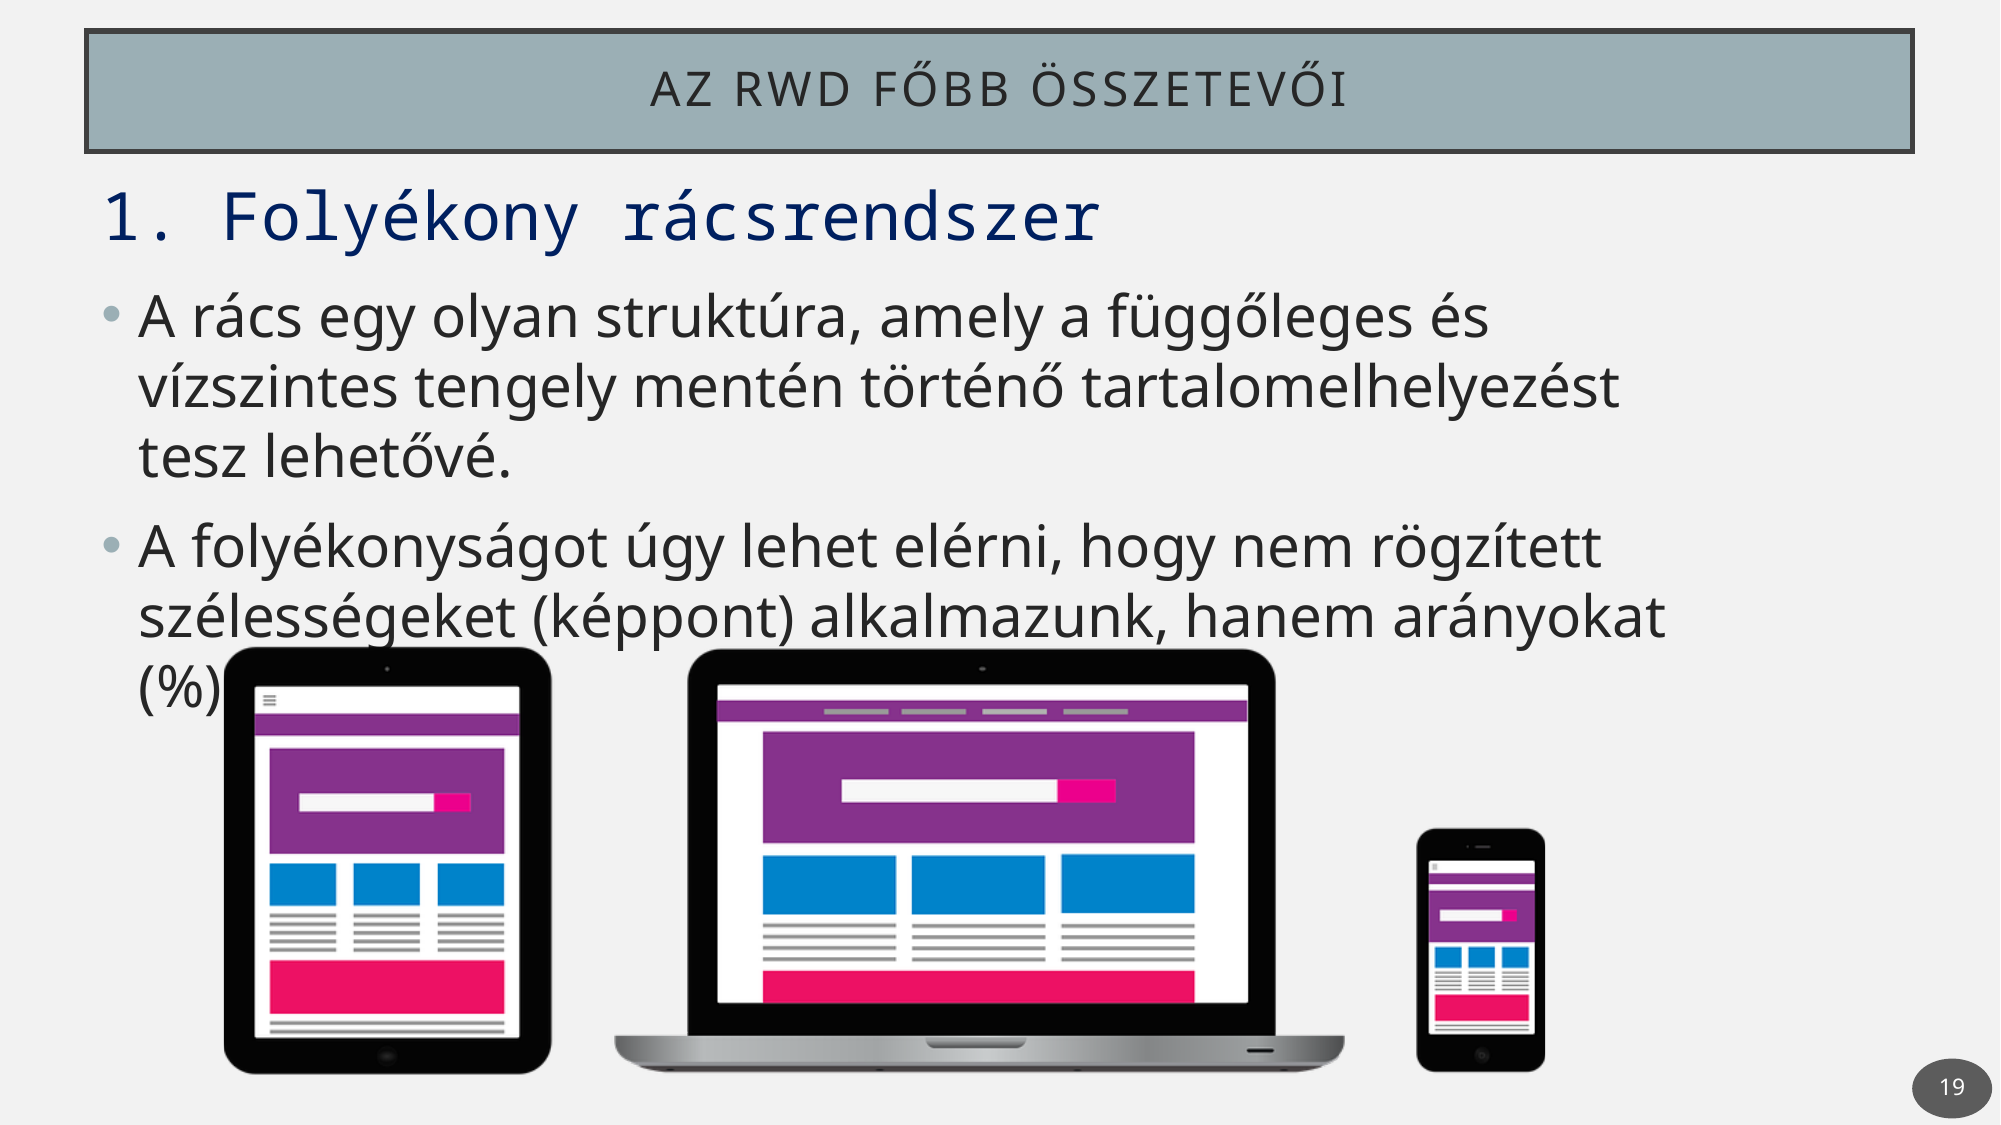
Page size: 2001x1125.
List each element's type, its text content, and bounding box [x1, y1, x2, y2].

list A rács egy olyan struktúra, amely a függőleges és vízszintes tengely mentén történő tartalomelhelyezést tesz lehetővé. A folyékonyságot úgy lehet elérni, hogy nem rögzített szélességeket (képpont) alkalmazunk, hanem arányokat (%). [86, 273, 1757, 949]
title Az RWD főbb összetevői [84, 28, 1915, 154]
slide_number 19 [1912, 1058, 1993, 1119]
picture [223, 534, 1546, 1107]
list 1. Folyékony rácsrendszer [86, 166, 1757, 273]
